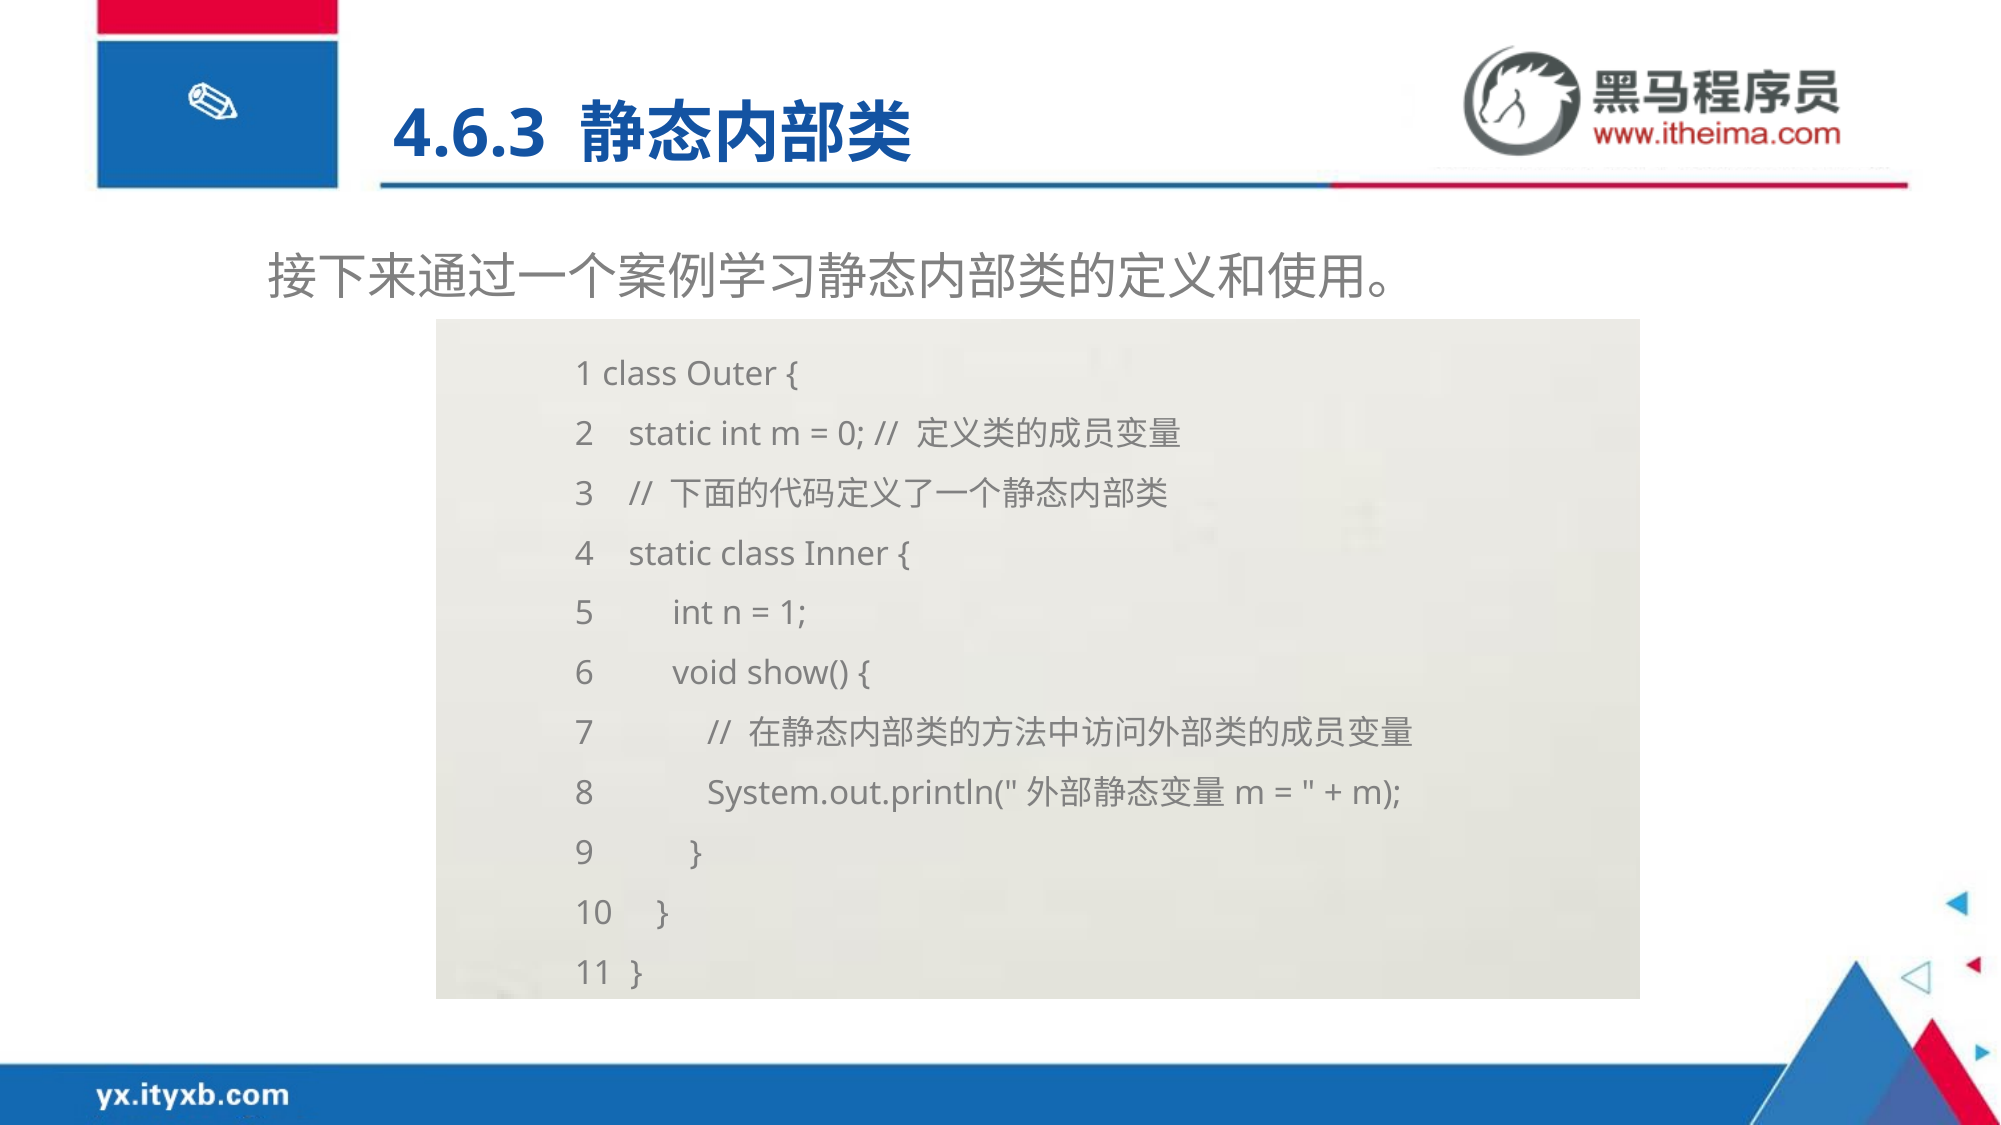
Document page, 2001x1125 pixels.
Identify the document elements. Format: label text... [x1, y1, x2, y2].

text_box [436, 319, 1640, 1004]
text_box 接下来通过一个案例学习静态内部类的定义和使用。 [252, 206, 1775, 332]
picture [0, 0, 2001, 1125]
text_box 4.6.3 静态内部类 [379, 82, 1594, 177]
